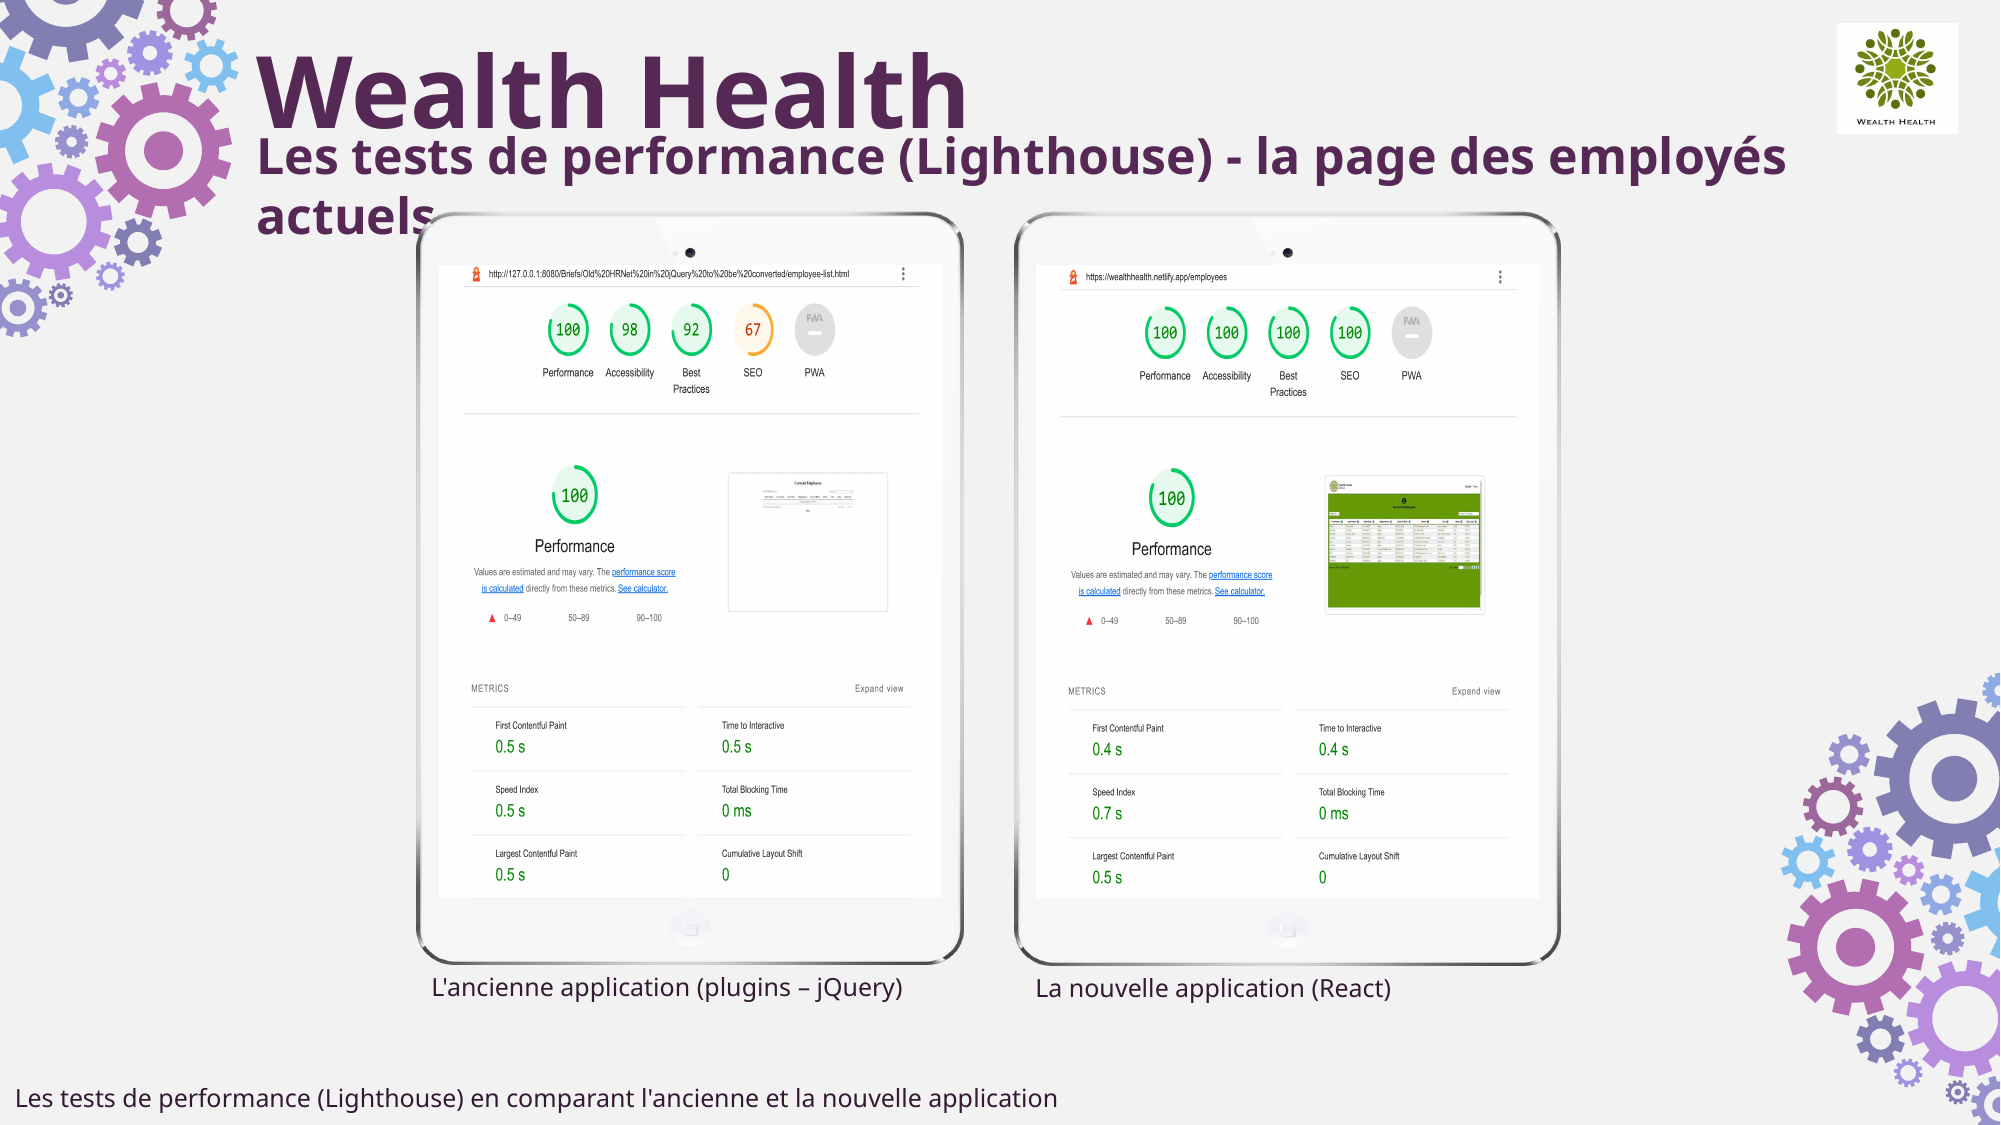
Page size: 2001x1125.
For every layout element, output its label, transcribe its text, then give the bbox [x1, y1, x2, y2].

text_box Les tests de performance (Lighthouse) en comparant l'ancienne et la nouvelle application [0, 1075, 1876, 1120]
picture [1014, 211, 1561, 966]
picture [416, 211, 964, 965]
picture [1837, 23, 1958, 135]
text_box Les tests de performance (Lighthouse) - la page des employés actuels. [241, 117, 2000, 253]
text_box La nouvelle application (React) [1014, 966, 1561, 1010]
text_box Wealth Health [241, 21, 1782, 117]
text_box L'ancienne application (plugins – jQuery) [416, 965, 963, 1009]
